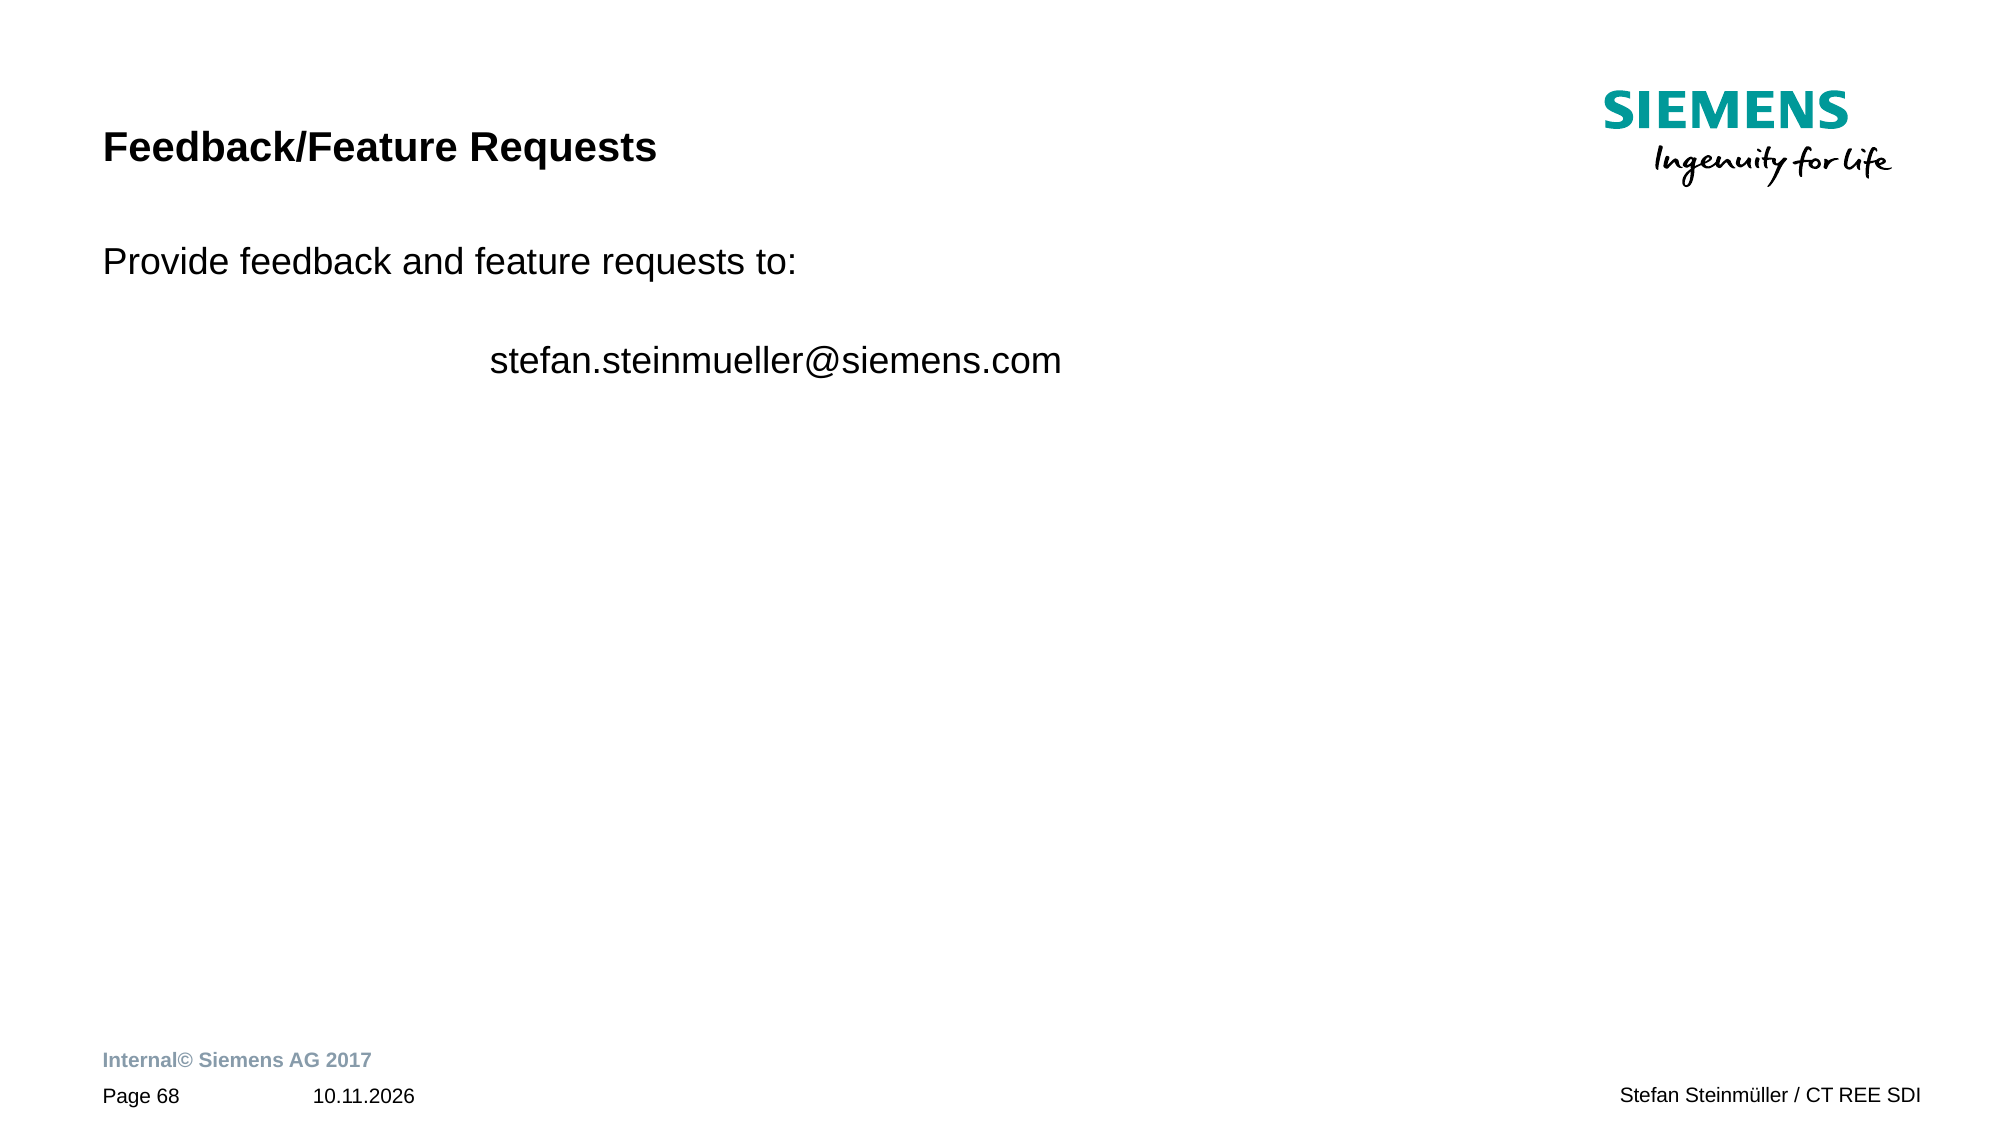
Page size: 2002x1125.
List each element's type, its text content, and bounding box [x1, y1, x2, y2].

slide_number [290, 1082, 621, 1125]
list Provide feedback and feature requests to: stefan.steinmueller@siemens.com [102, 231, 1450, 1012]
footer Stefan Steinmüller / CT REE SDI [621, 1082, 2001, 1125]
slide_number Page 68 [0, 1082, 290, 1125]
title Feedback/Feature Requests [102, 68, 1450, 209]
